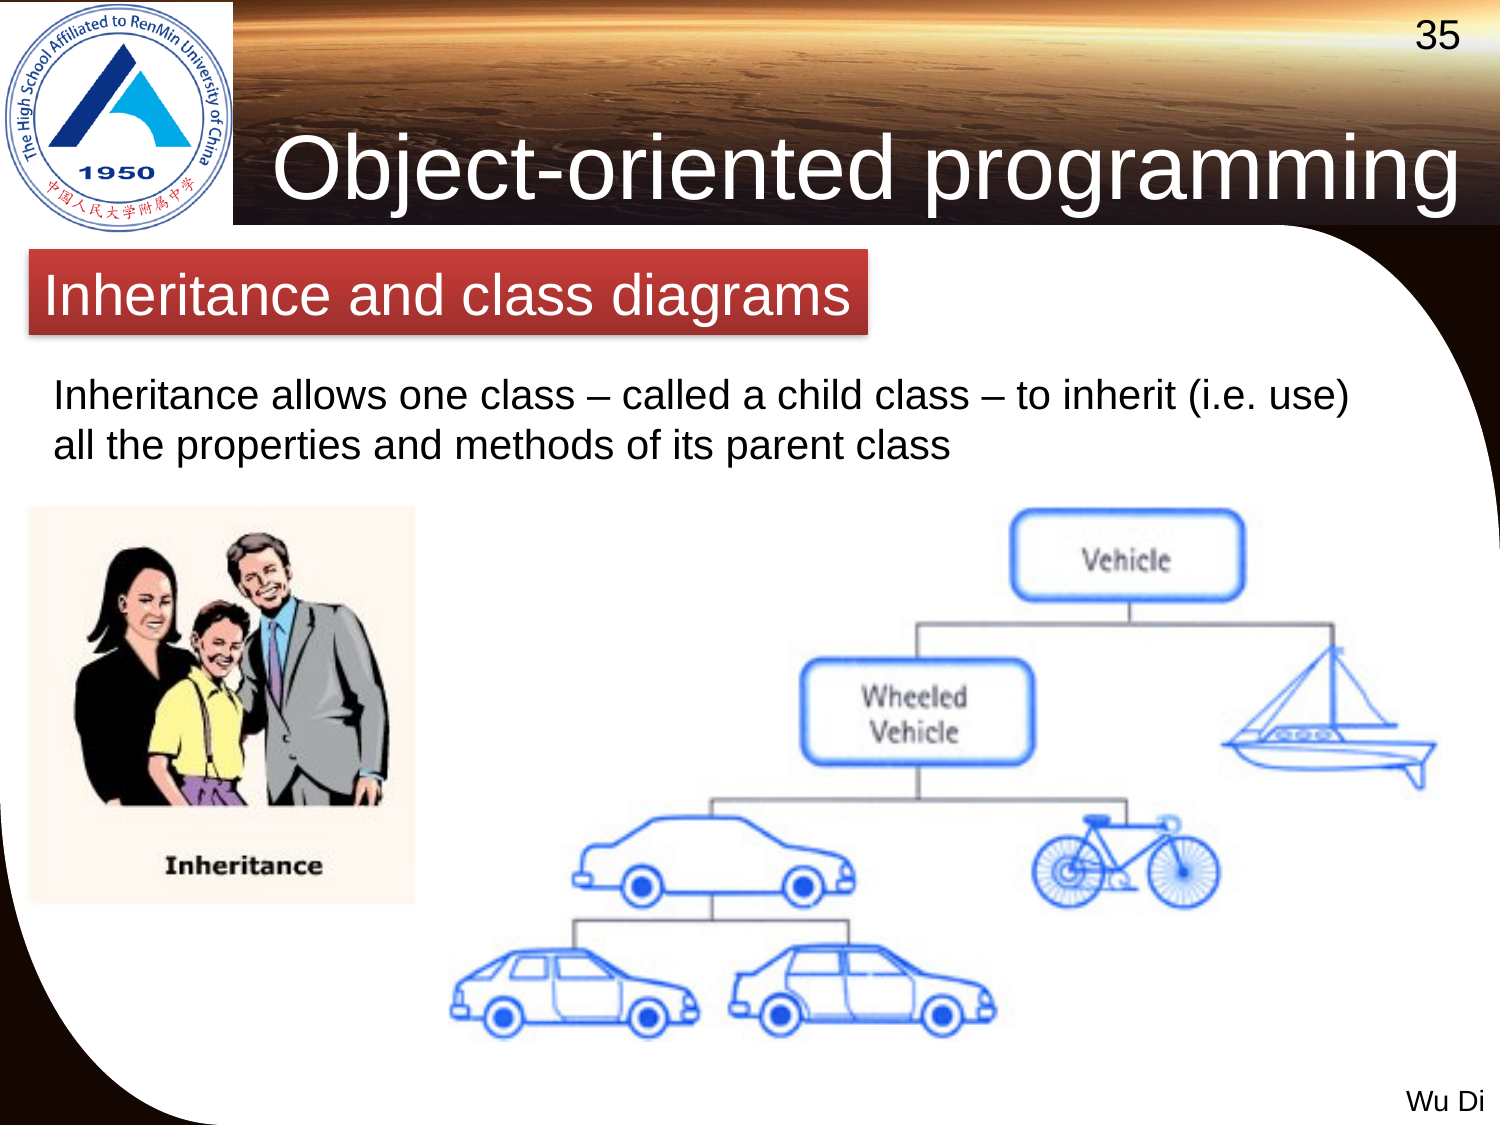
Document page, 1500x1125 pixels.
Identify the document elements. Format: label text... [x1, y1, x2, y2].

picture [0, 0, 1500, 235]
picture [447, 505, 1441, 1043]
text_box Inheritance allows one class – called a child class – to inherit (i.e. use) all the properties and methods of its parent class [38, 360, 1412, 476]
title Object-oriented programming [237, 45, 1498, 225]
picture [24, 505, 416, 908]
text_box Inheritance and class diagrams [28, 249, 868, 335]
